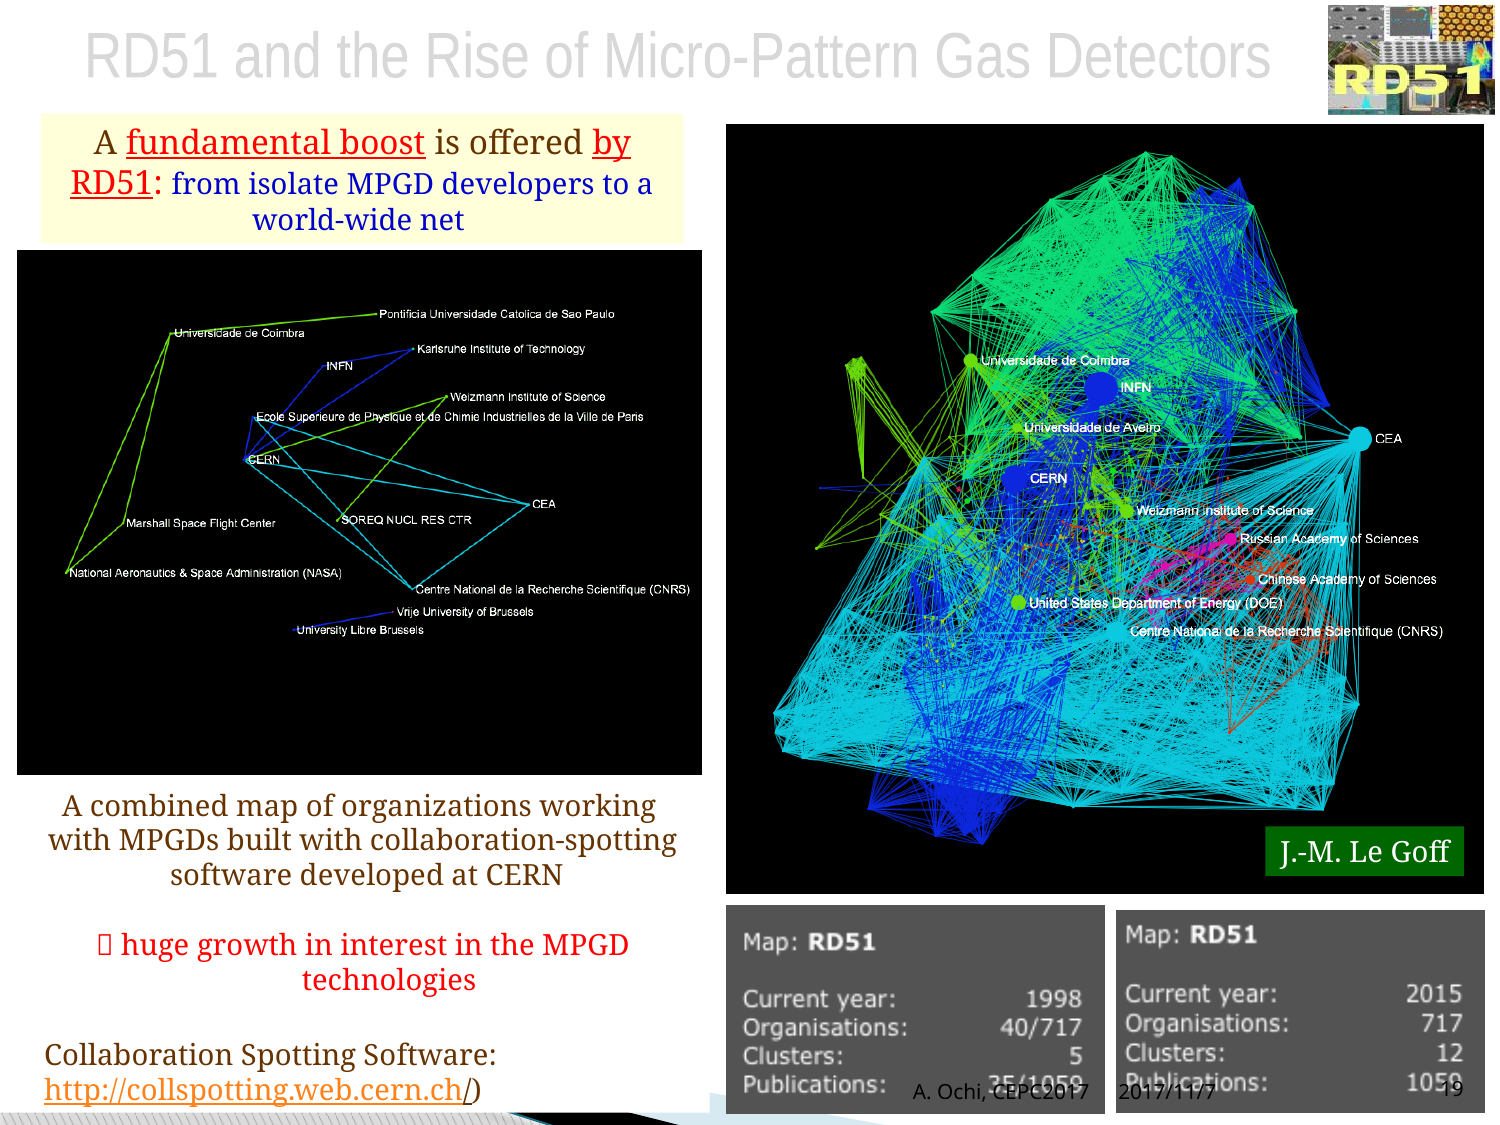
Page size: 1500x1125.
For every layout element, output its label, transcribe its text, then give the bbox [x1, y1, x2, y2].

text_box A fundamental boost is offered by RD51: from isolate MPGD developers to a world-wide net [41, 113, 684, 244]
text_box [25, 14, 1306, 102]
text_box A combined map of organizations working with MPGDs built with collaboration-spotting software developed at CERN  huge growth in interest in the MPGD technologies Collaboration Spotting Software: http://collspotting.web.cern.ch/) [29, 787, 697, 1119]
picture [726, 124, 1484, 894]
text_box [0, 101, 714, 1117]
picture [726, 904, 1105, 1114]
picture [1115, 910, 1485, 1113]
picture [17, 250, 703, 776]
picture [1328, 5, 1495, 115]
